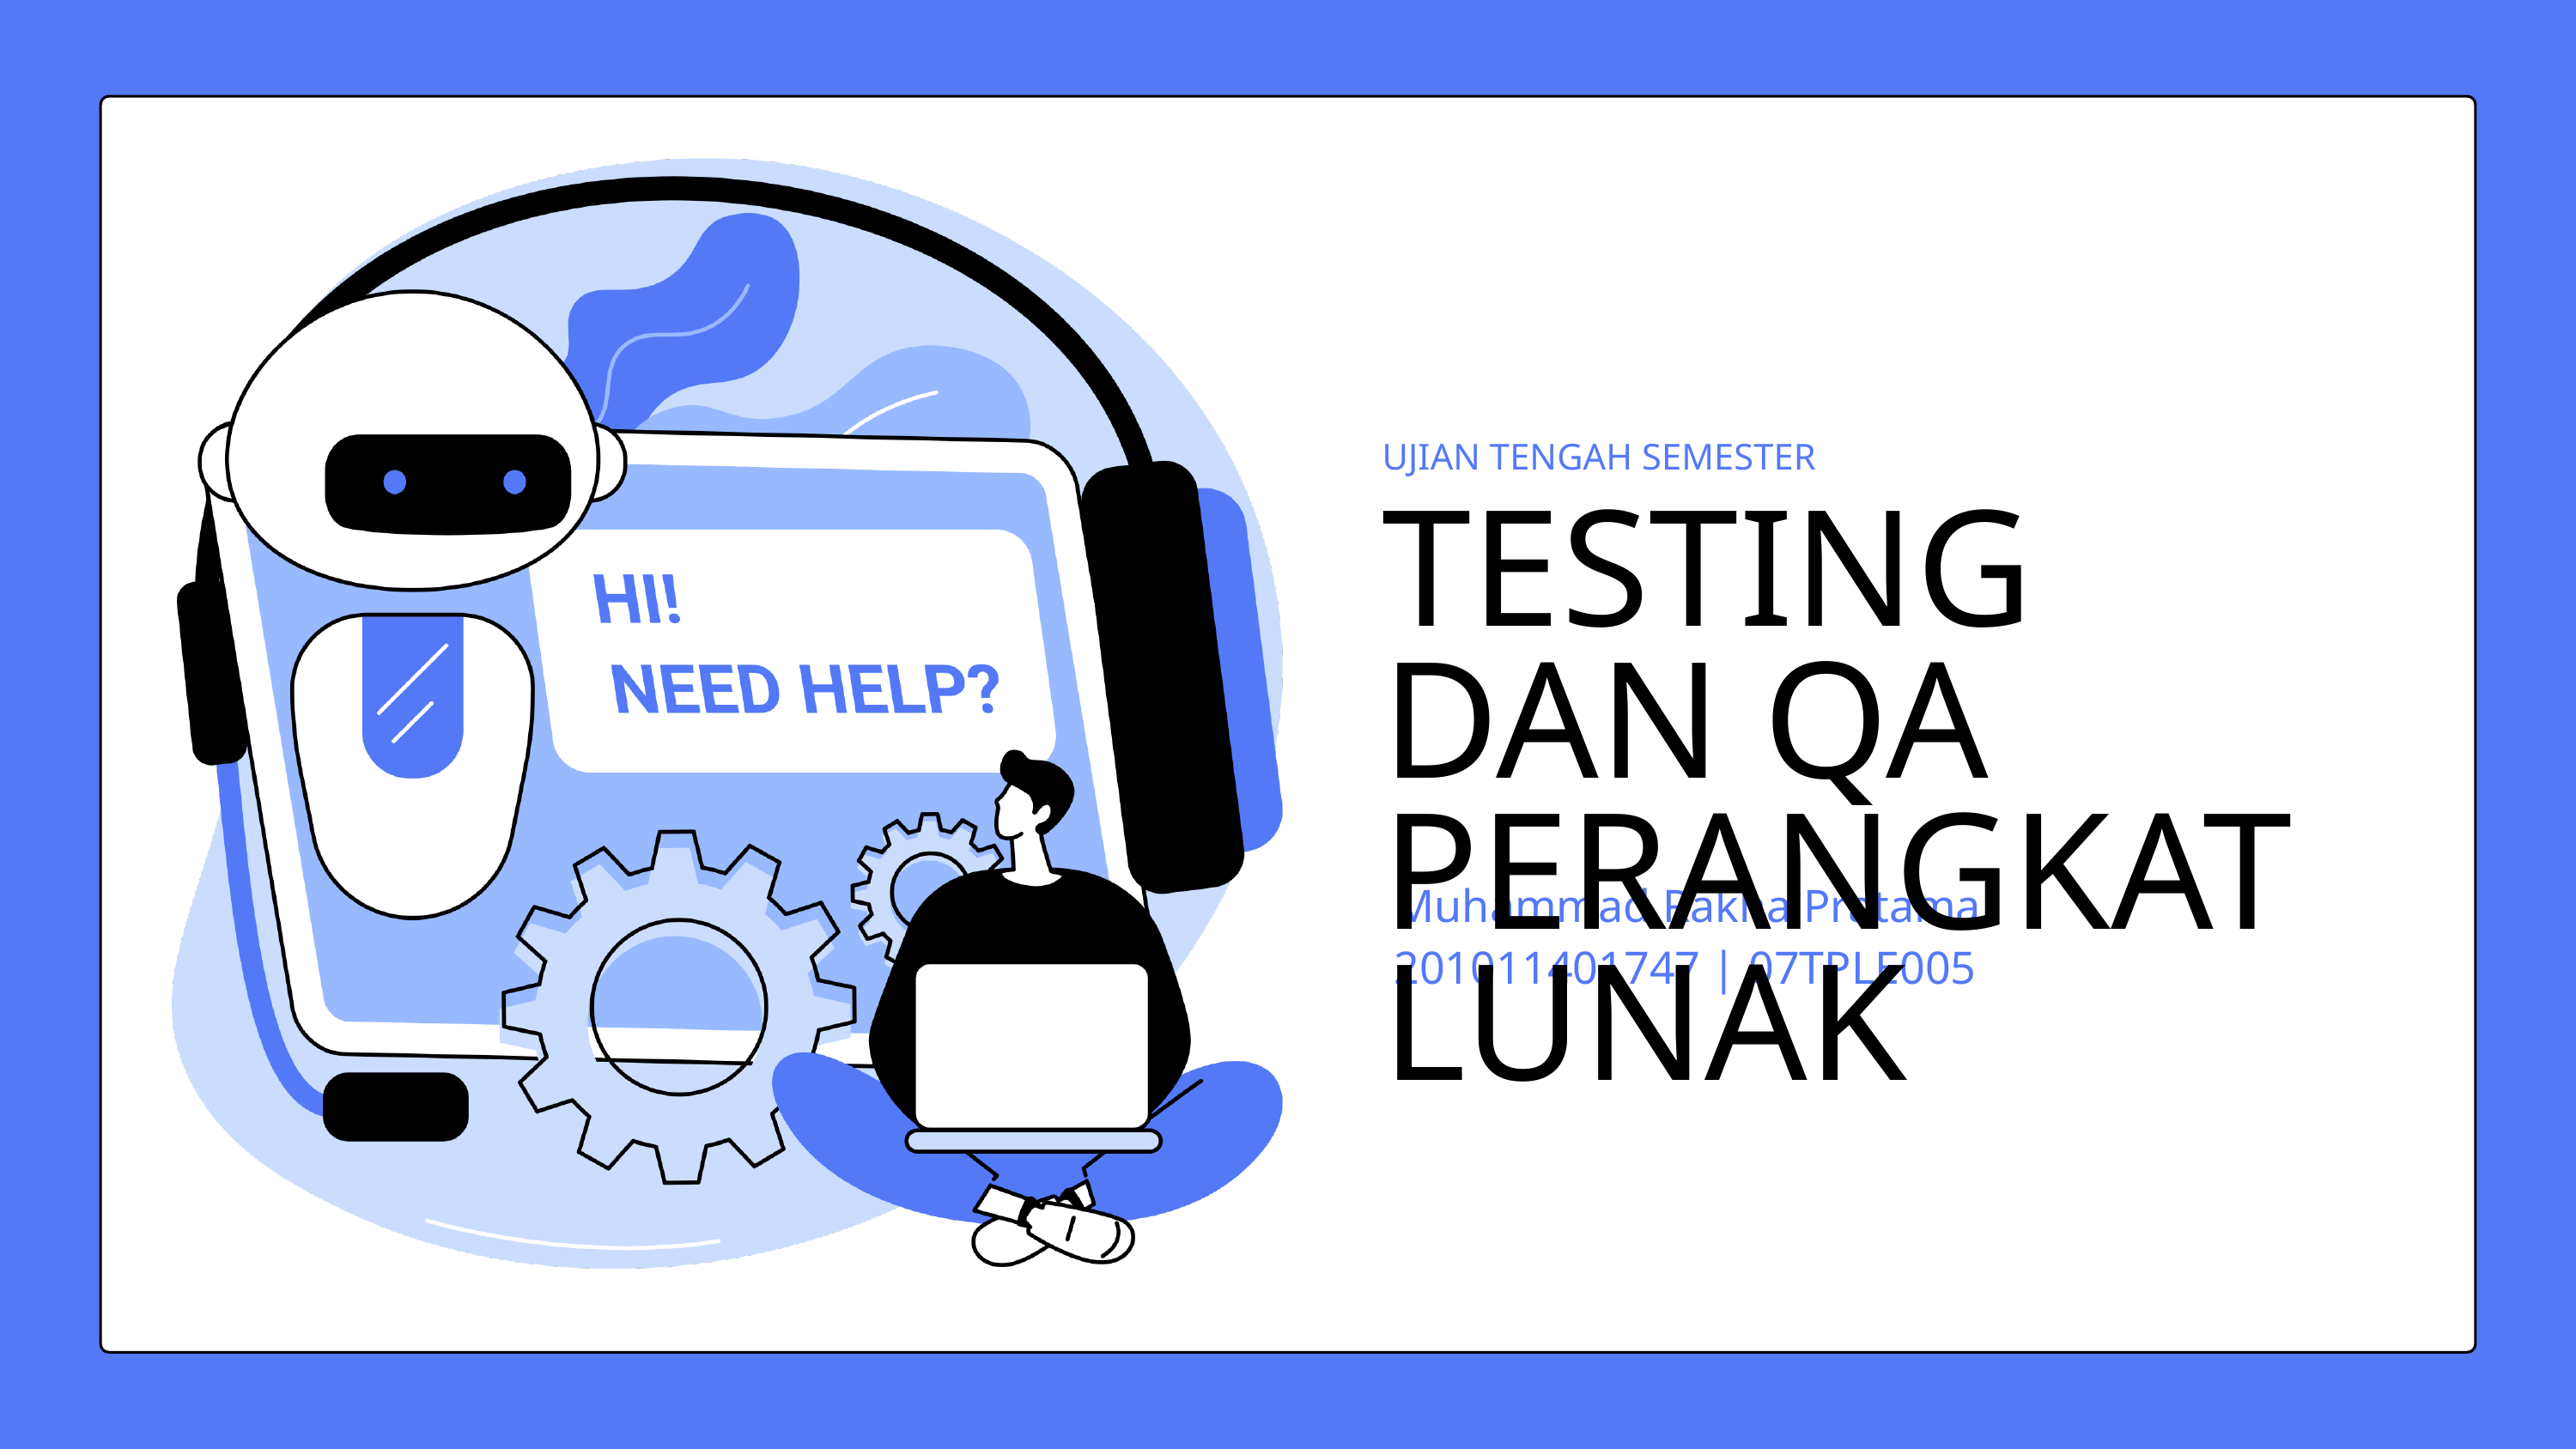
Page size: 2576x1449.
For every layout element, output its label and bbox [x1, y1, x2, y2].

text_box [100, 95, 2476, 1353]
